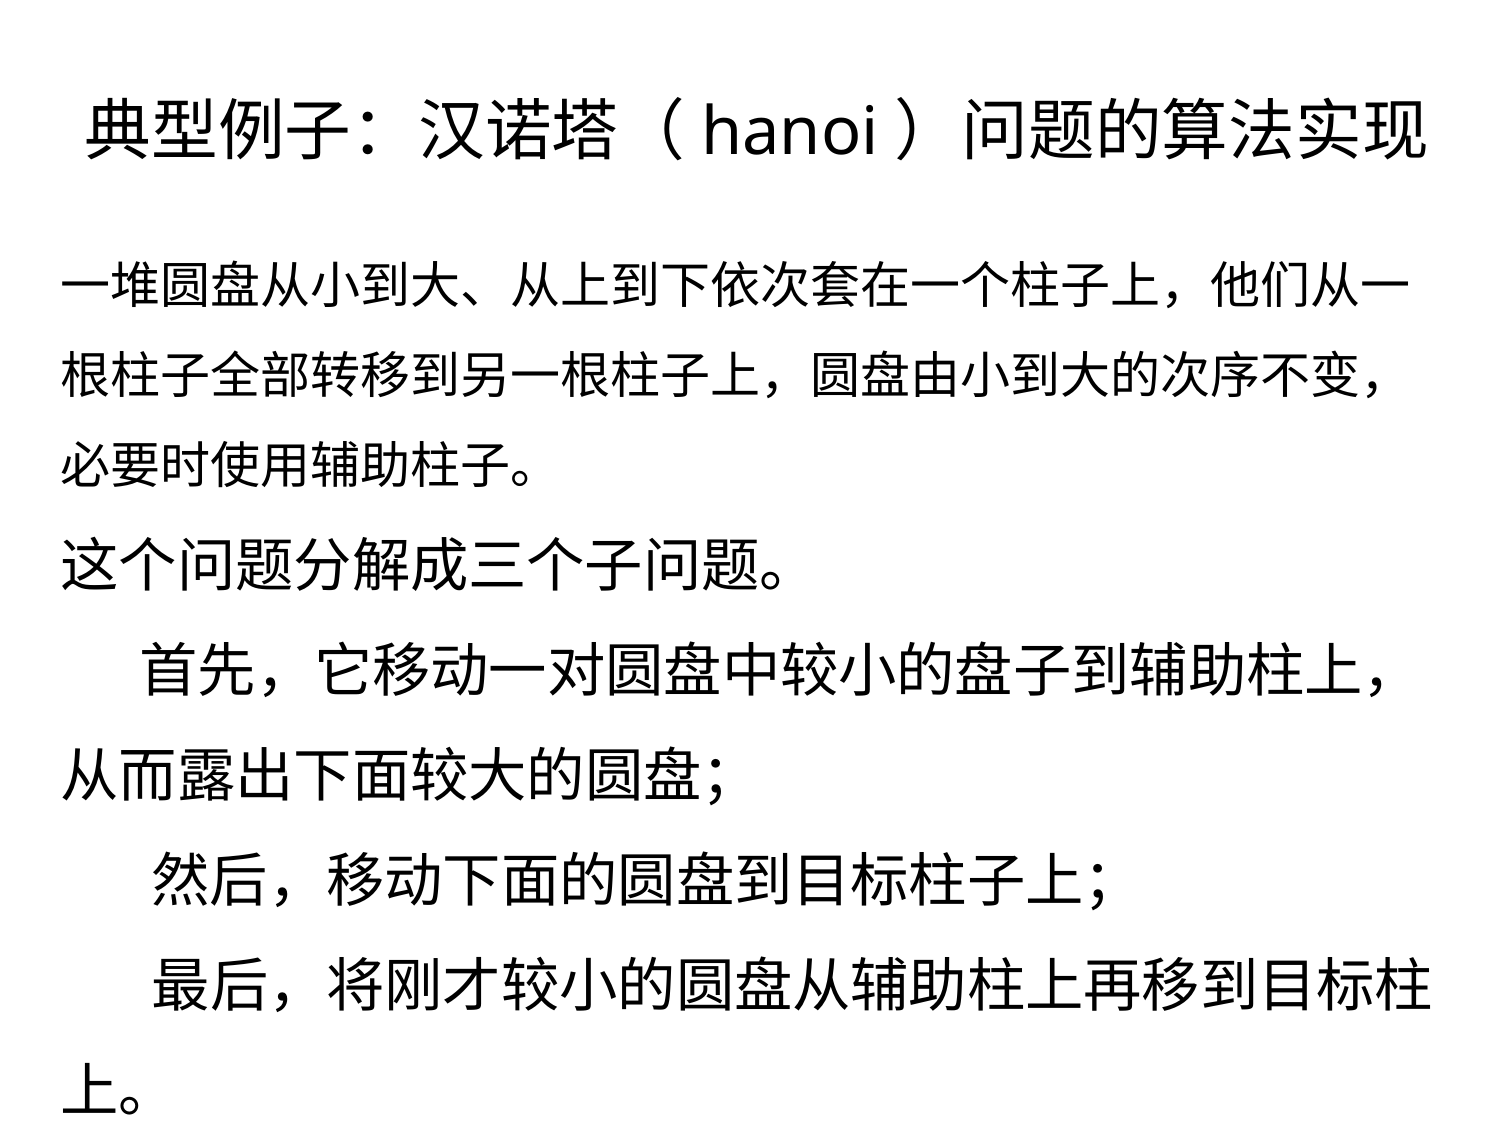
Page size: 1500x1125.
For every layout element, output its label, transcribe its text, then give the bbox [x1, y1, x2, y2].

text_box 一堆圆盘从小到大、从上到下依次套在一个柱子上，他们从一根柱子全部转移到另一根柱子上，圆盘由小到大的次序不变，必要时使用辅助柱子。 这个问题分解成三个子问题。 首先，它移动一对圆盘中较小的盘子到辅助柱上，从而露出下面较大的圆盘； 然后，移动下面的圆盘到目标柱子上； 最后，将刚才较小的圆盘从辅助柱上再移到目标柱上。 [46, 215, 1454, 1125]
text_box 典型例子：汉诺塔（hanoi）问题的算法实现 [69, 40, 1478, 175]
